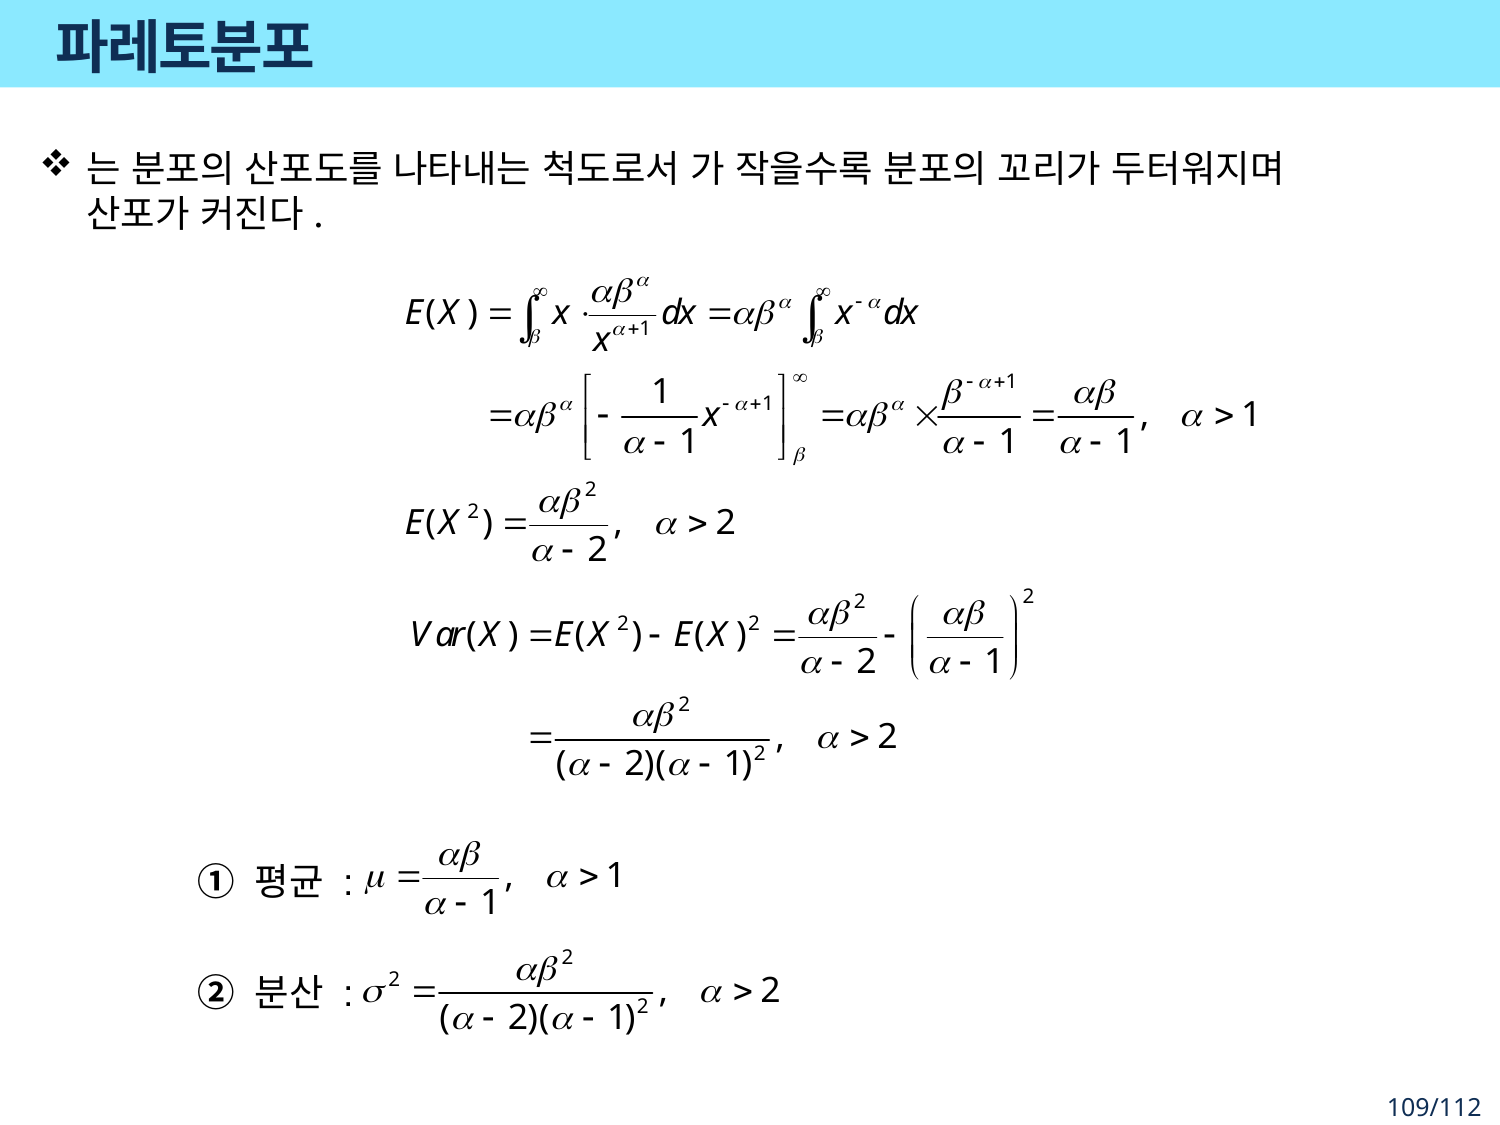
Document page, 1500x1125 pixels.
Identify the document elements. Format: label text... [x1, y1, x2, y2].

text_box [182, 262, 1264, 1047]
title 파레토분포 [40, 5, 1288, 84]
